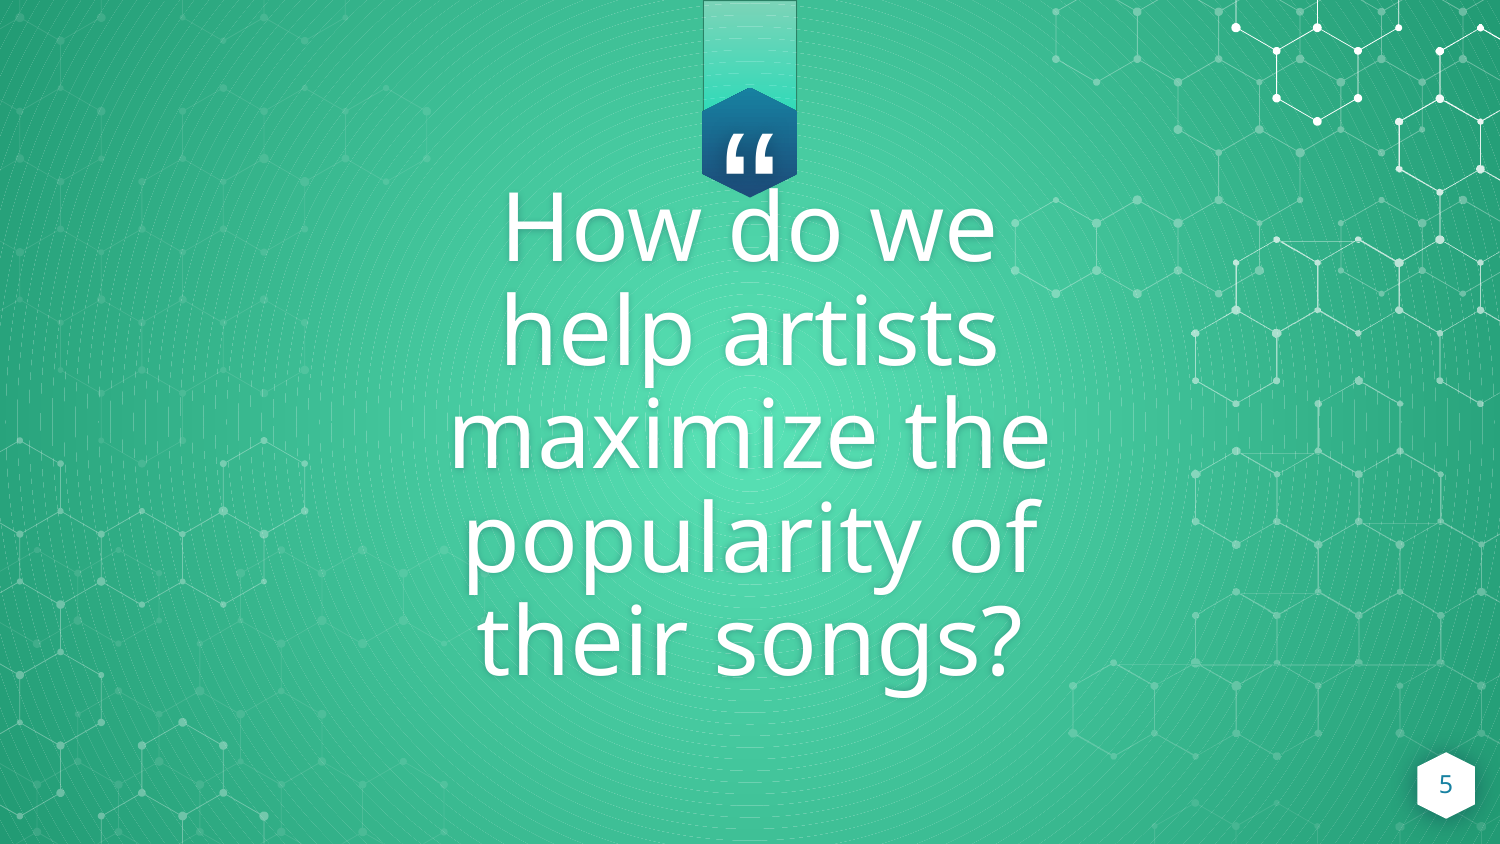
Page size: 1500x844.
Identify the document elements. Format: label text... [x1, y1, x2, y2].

slide_number ‹#› [1417, 752, 1475, 819]
title How do we help artists maximize the popularity of their songs? [416, 250, 1084, 625]
